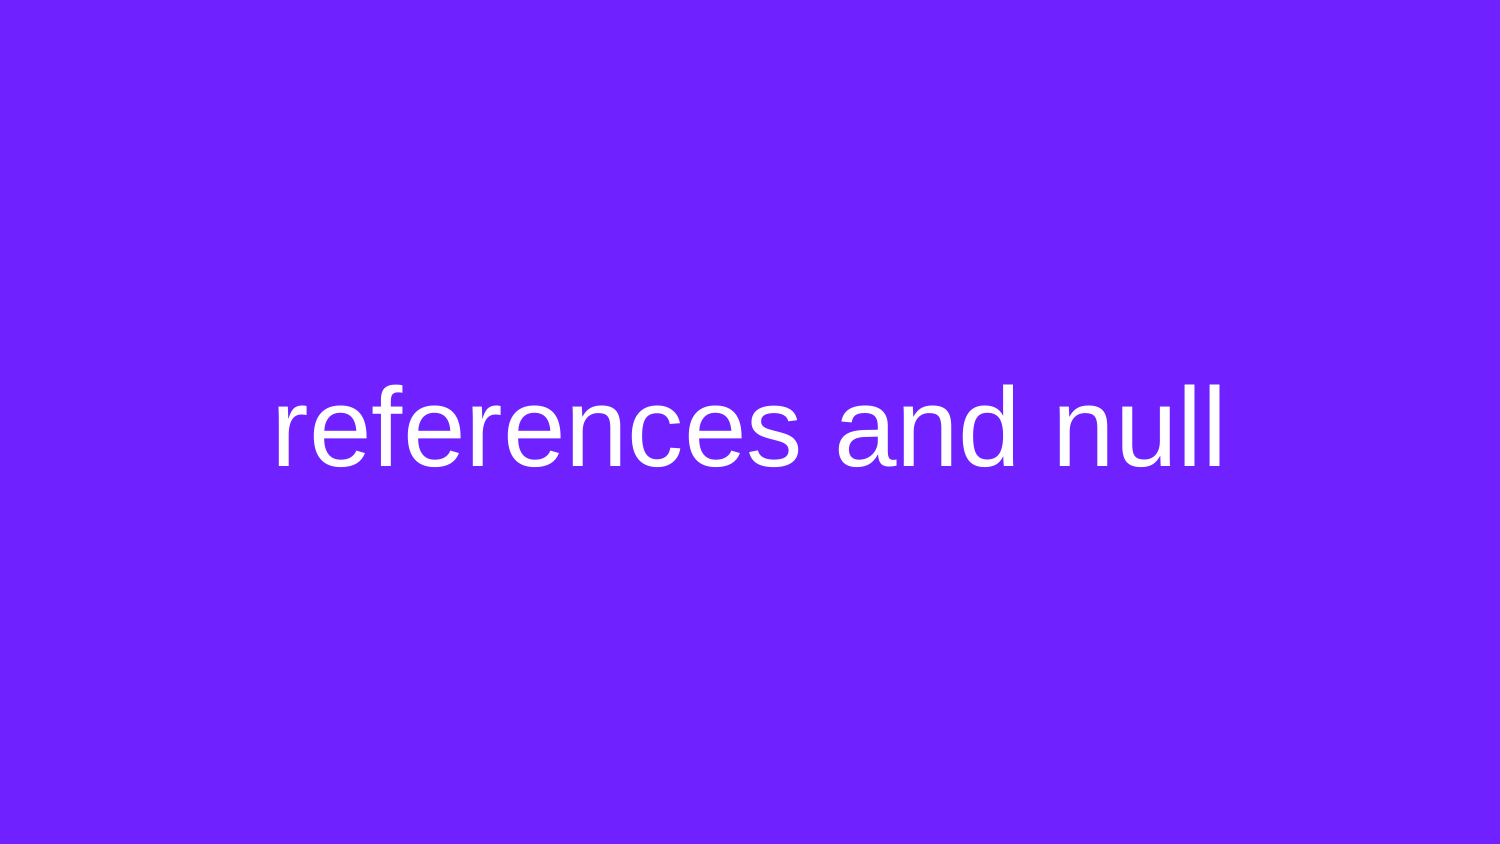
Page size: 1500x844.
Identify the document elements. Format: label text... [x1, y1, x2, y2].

title references and null [75, 351, 1425, 493]
